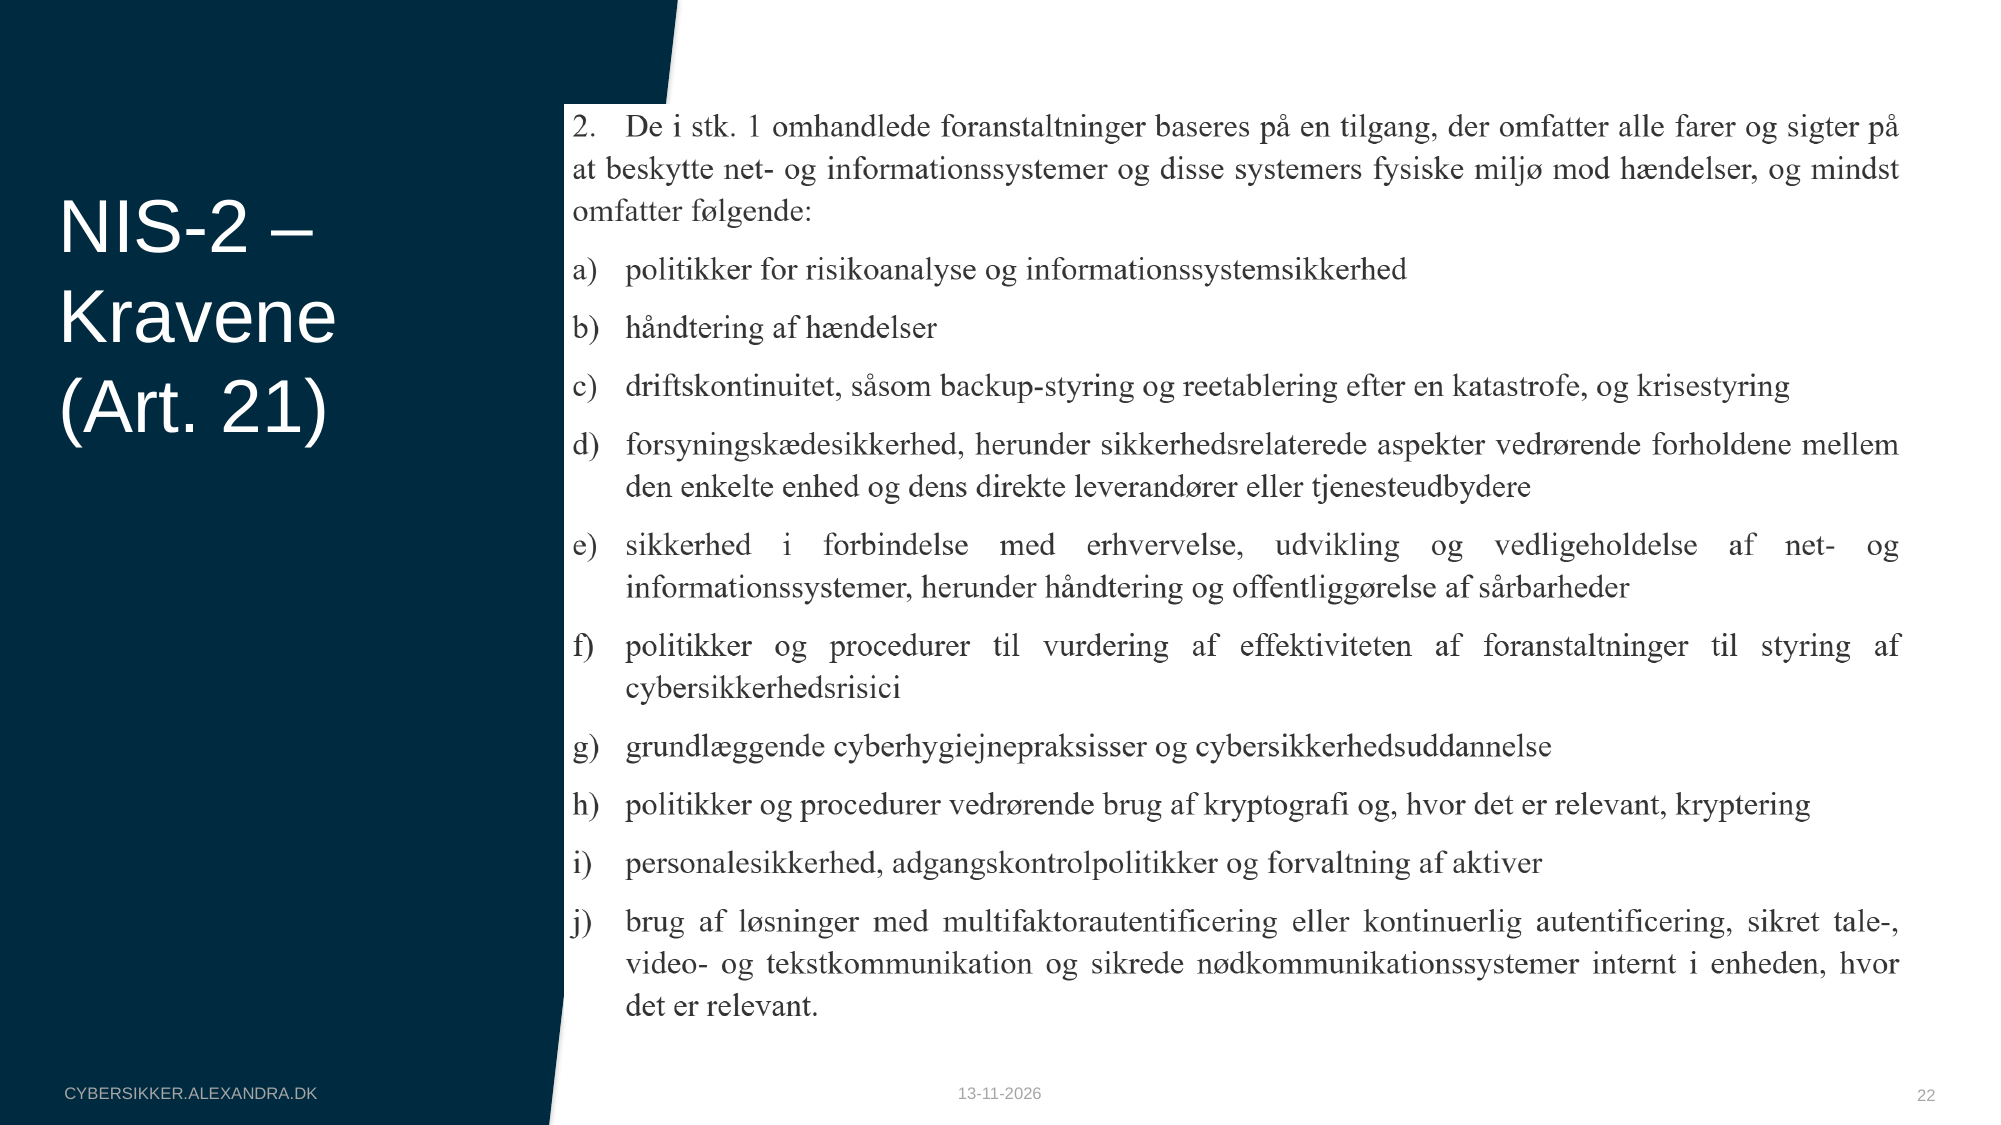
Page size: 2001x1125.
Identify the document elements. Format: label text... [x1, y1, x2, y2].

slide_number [763, 1075, 1237, 1106]
footer cybersikker.alexandra.dk [49, 1075, 565, 1106]
title NIS-2 – Kravene (Art. 21) [59, 177, 507, 450]
slide_number 22 [1631, 1077, 1951, 1113]
picture [564, 104, 1920, 1021]
